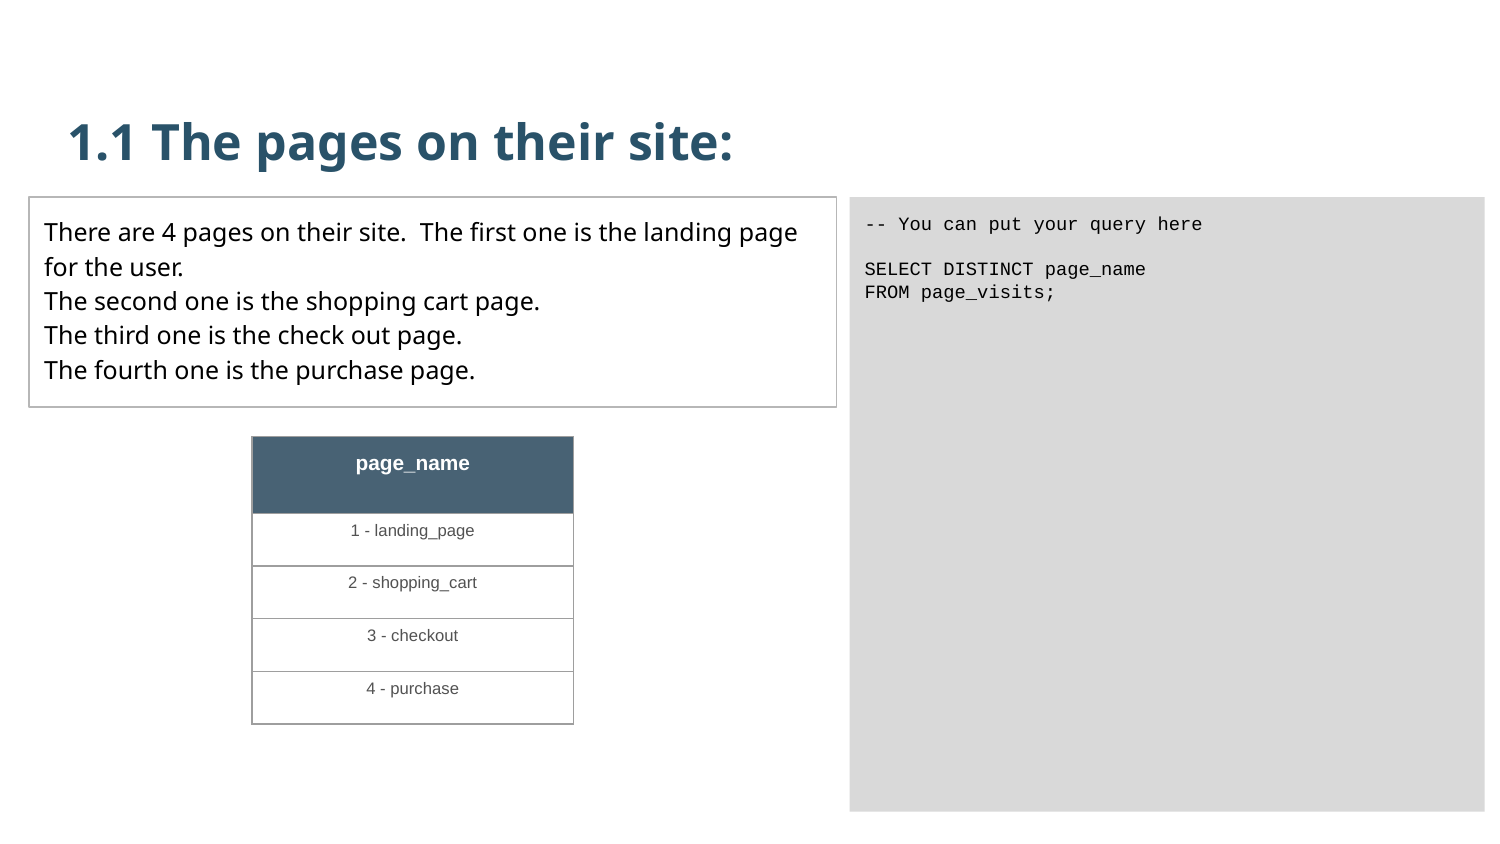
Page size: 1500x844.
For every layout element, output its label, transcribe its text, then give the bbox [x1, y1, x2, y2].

text_box -- You can put your query here SELECT DISTINCT page_name FROM page_visits; [849, 197, 1485, 812]
text_box There are 4 pages on their site. The first one is the landing page for the user. The second one is the shopping cart page. The third one is the check out page. The fourth one is the purchase page. [29, 197, 837, 408]
table_cell 2 - shopping_cart [253, 567, 573, 618]
table_cell 4 - purchase [253, 672, 573, 723]
table_header page_name [253, 437, 573, 513]
text_box 1.1 The pages on their site: [52, 48, 1450, 186]
table_cell 3 - checkout [253, 619, 573, 671]
table_cell 1 - landing_page [253, 514, 573, 565]
